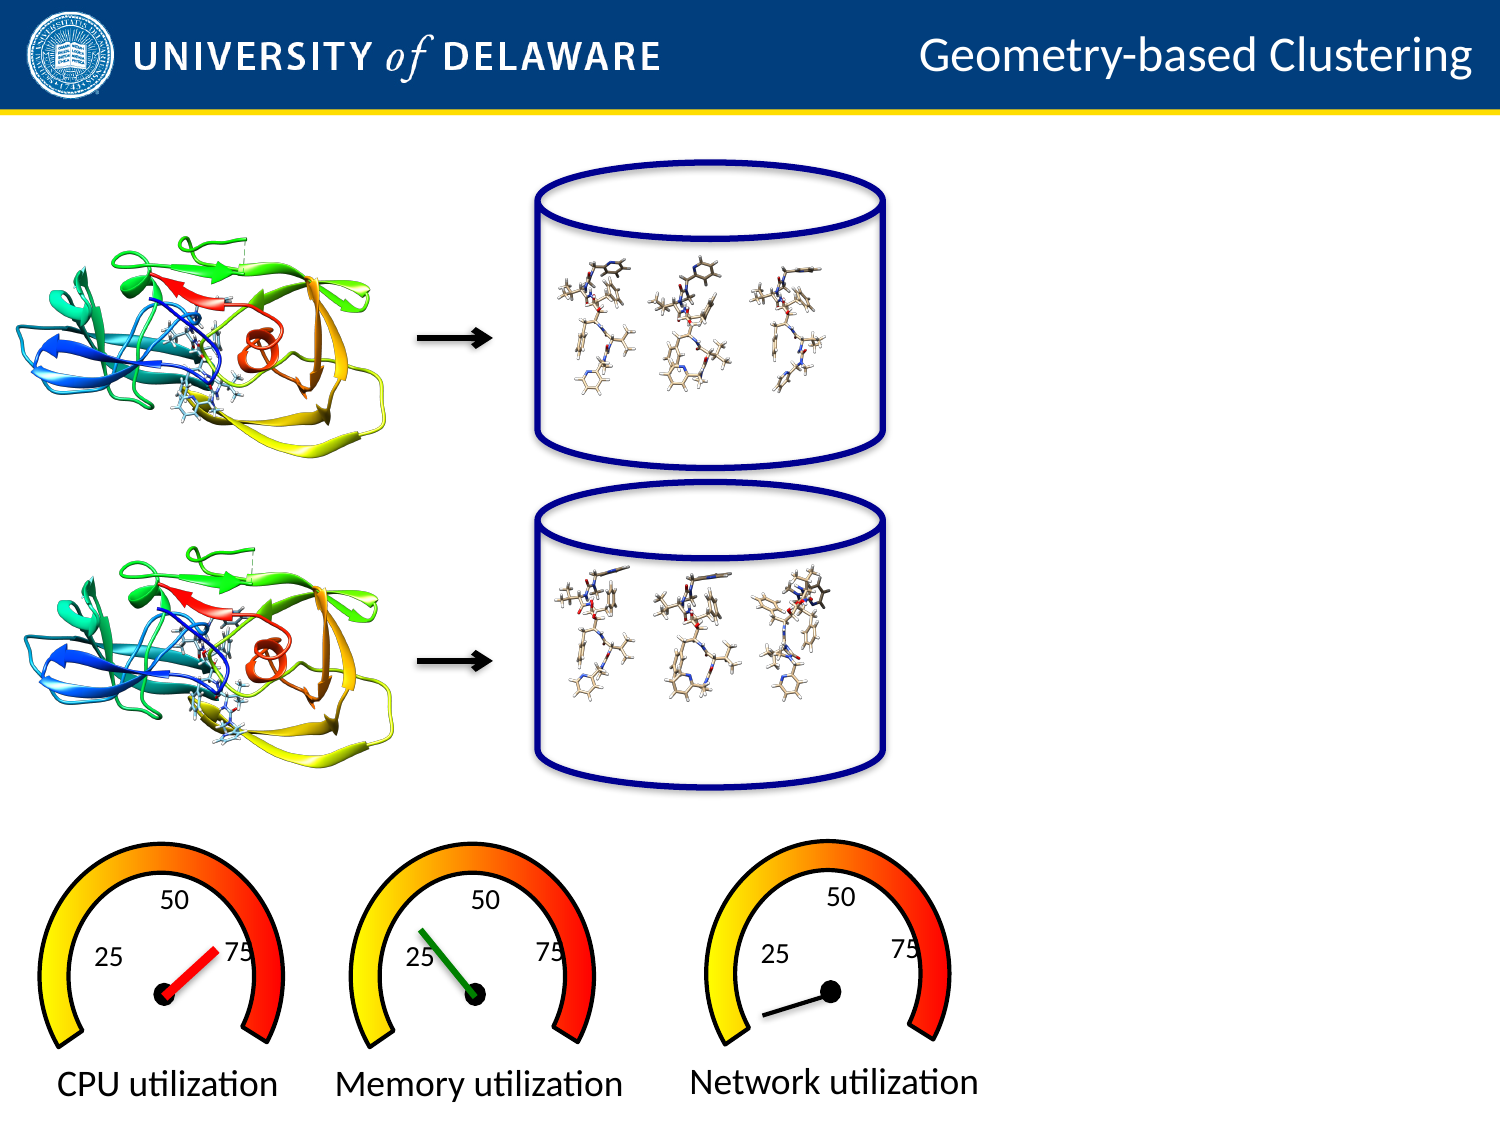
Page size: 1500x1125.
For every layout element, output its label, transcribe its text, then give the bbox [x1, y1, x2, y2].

text_box [536, 161, 884, 469]
text_box Geometry-based Clustering [903, 14, 1488, 89]
text_box [536, 481, 884, 789]
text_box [671, 840, 998, 1111]
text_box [317, 843, 641, 1113]
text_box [39, 843, 297, 1113]
picture [0, 0, 1500, 1125]
